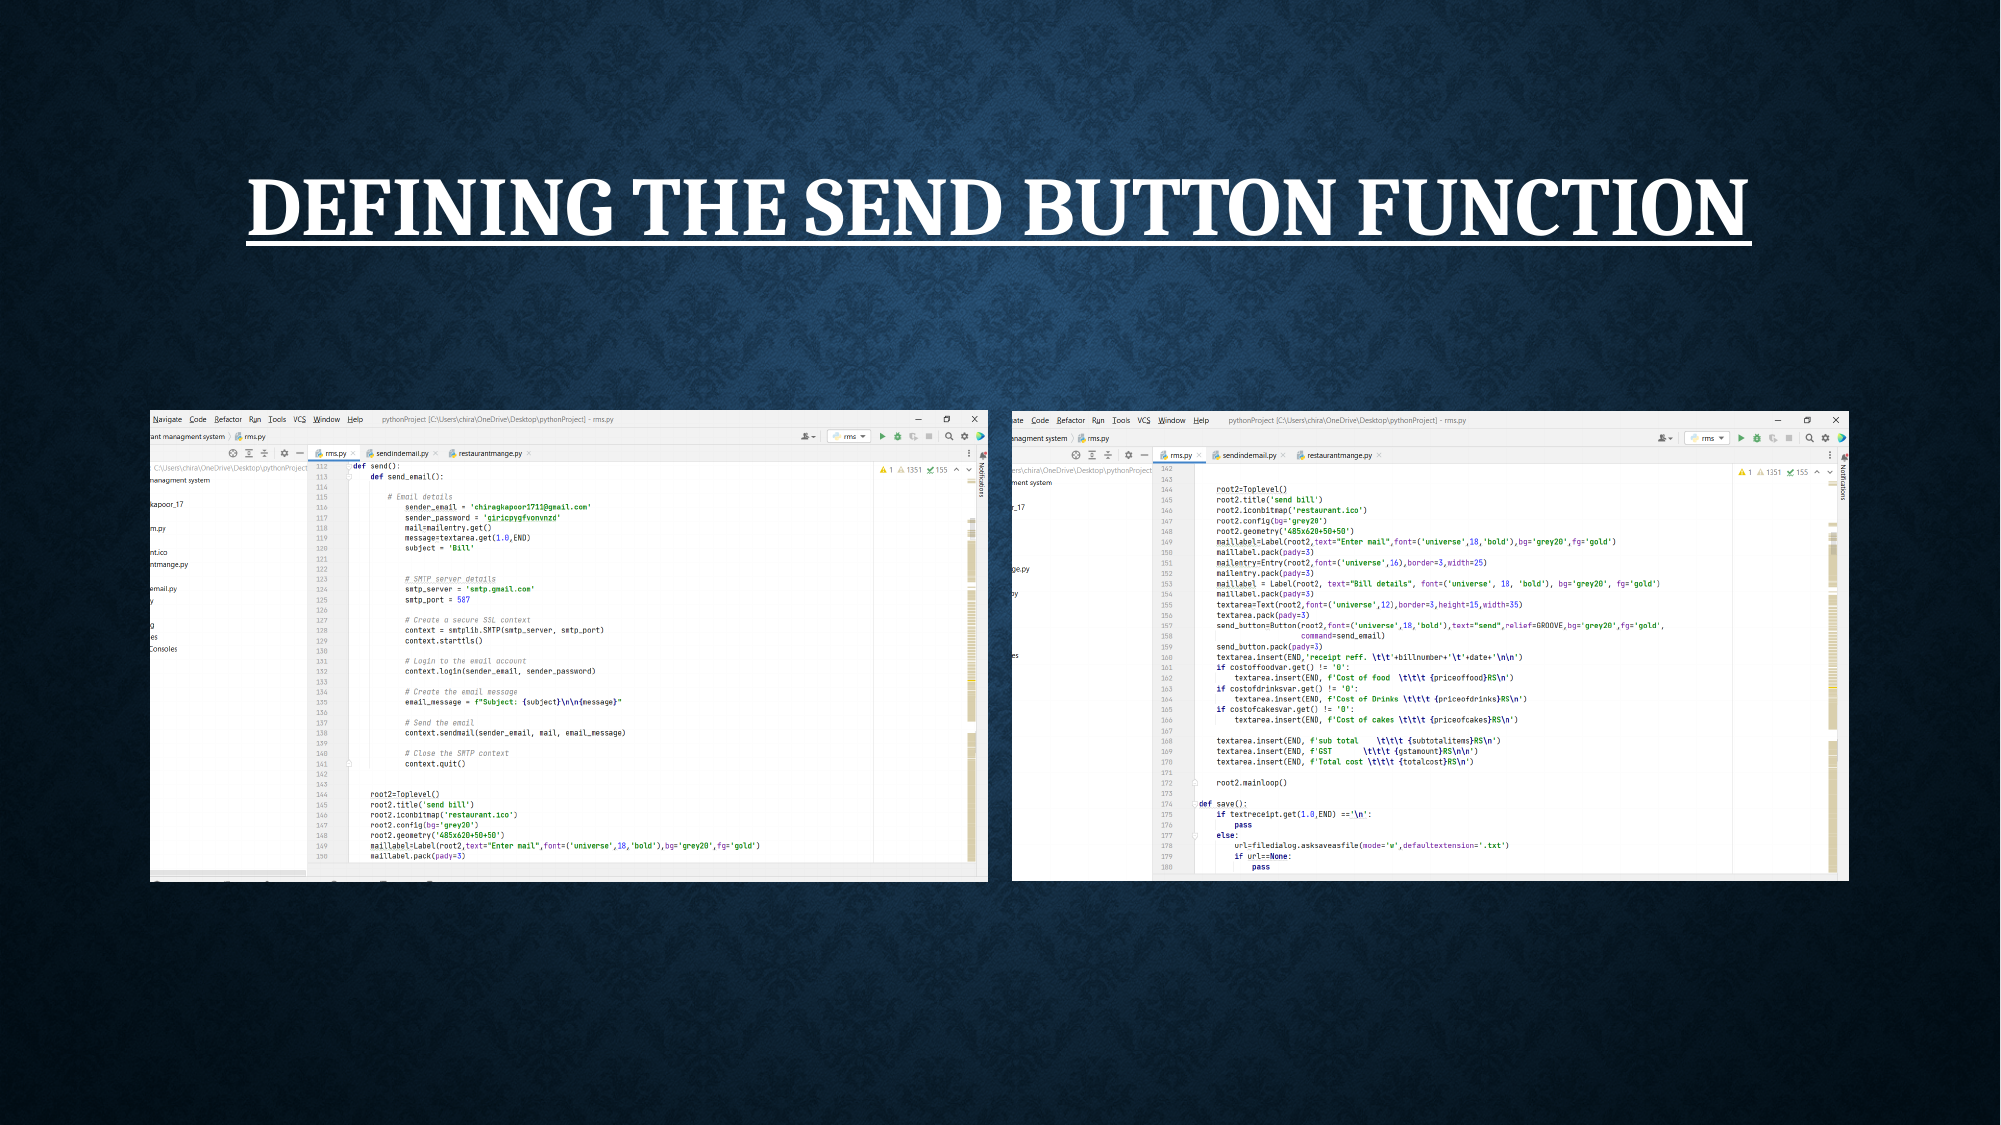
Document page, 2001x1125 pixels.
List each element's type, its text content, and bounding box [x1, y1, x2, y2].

title Defining the Send button function [149, 99, 1849, 318]
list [1012, 410, 1849, 882]
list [149, 410, 988, 883]
